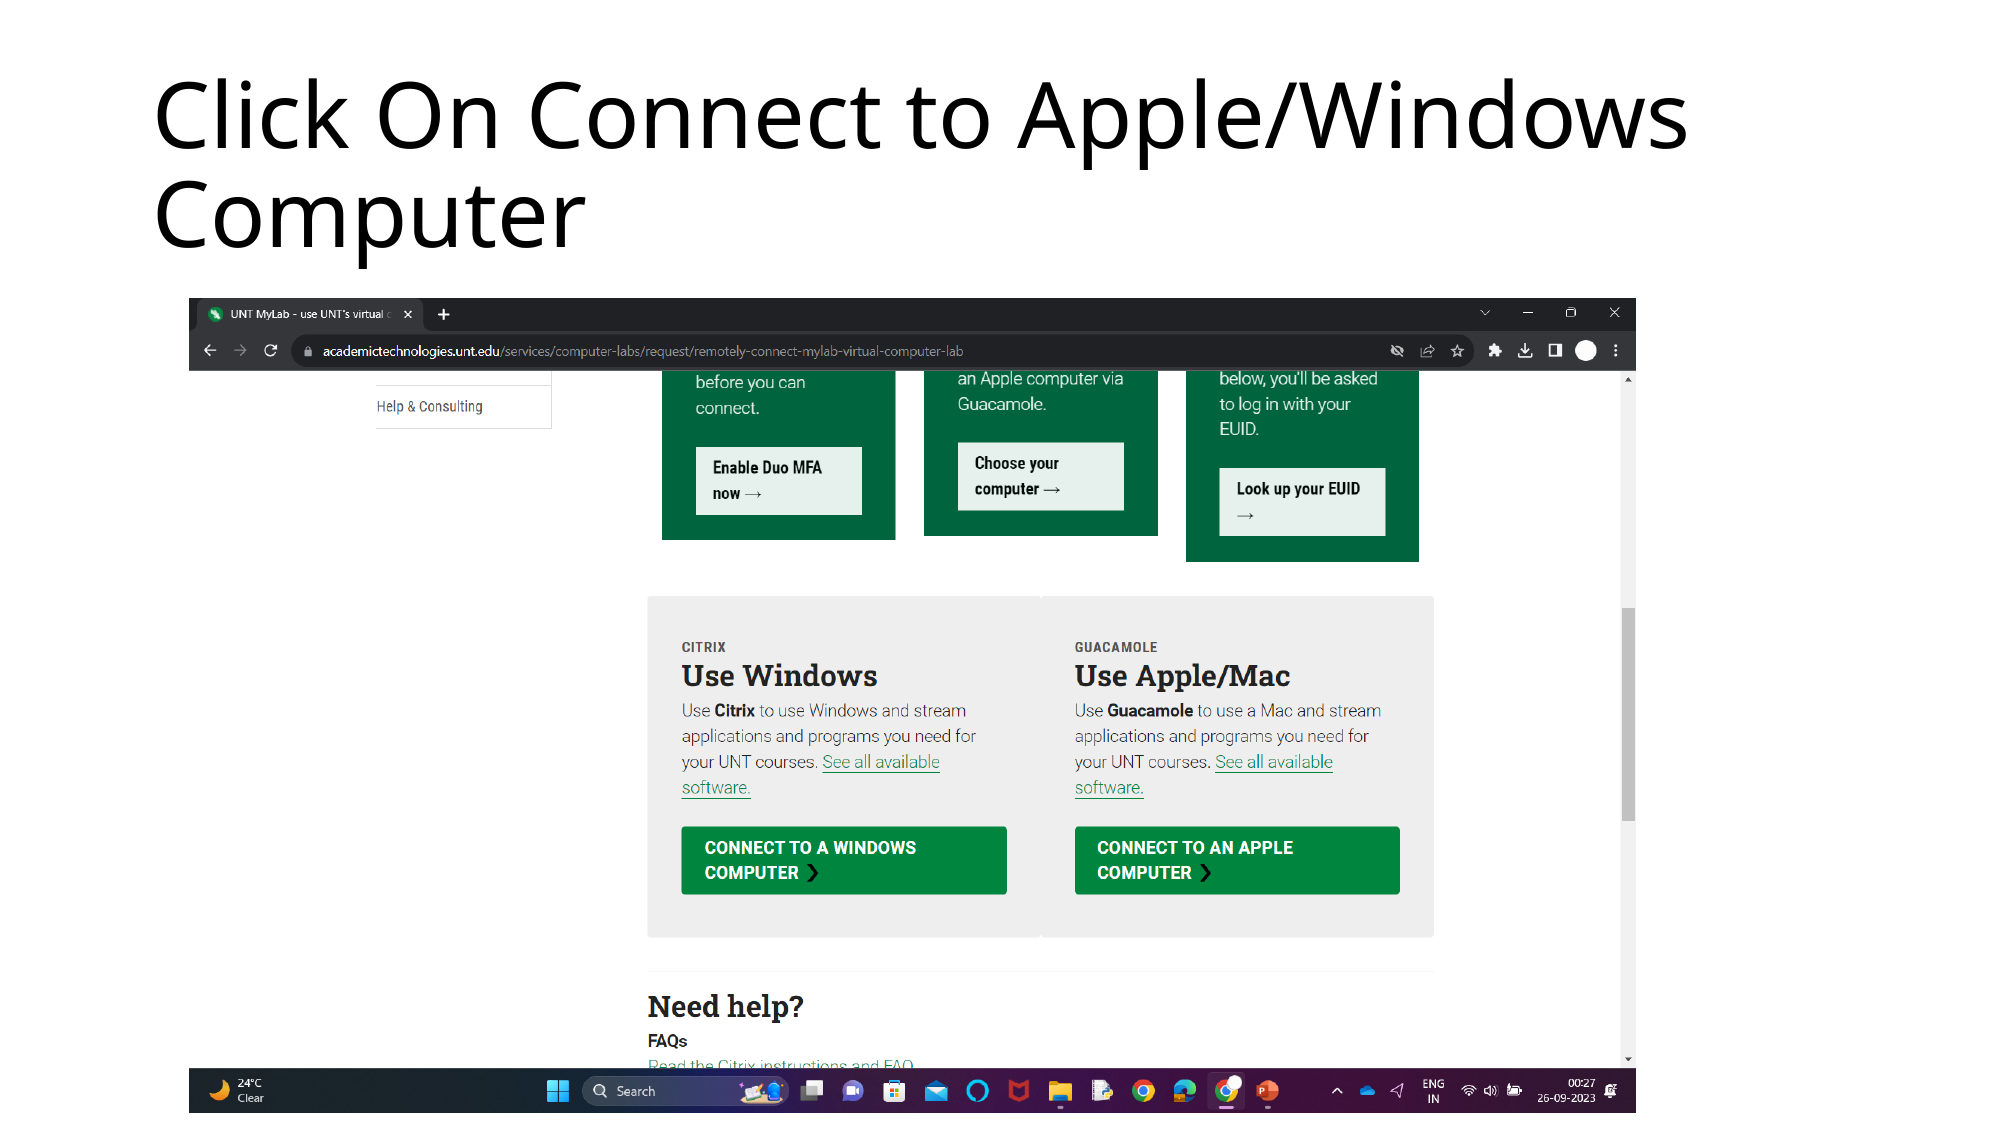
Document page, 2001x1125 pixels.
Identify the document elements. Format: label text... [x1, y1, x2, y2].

title Click On Connect to Apple/Windows Computer [137, 59, 1863, 278]
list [189, 298, 1636, 1113]
